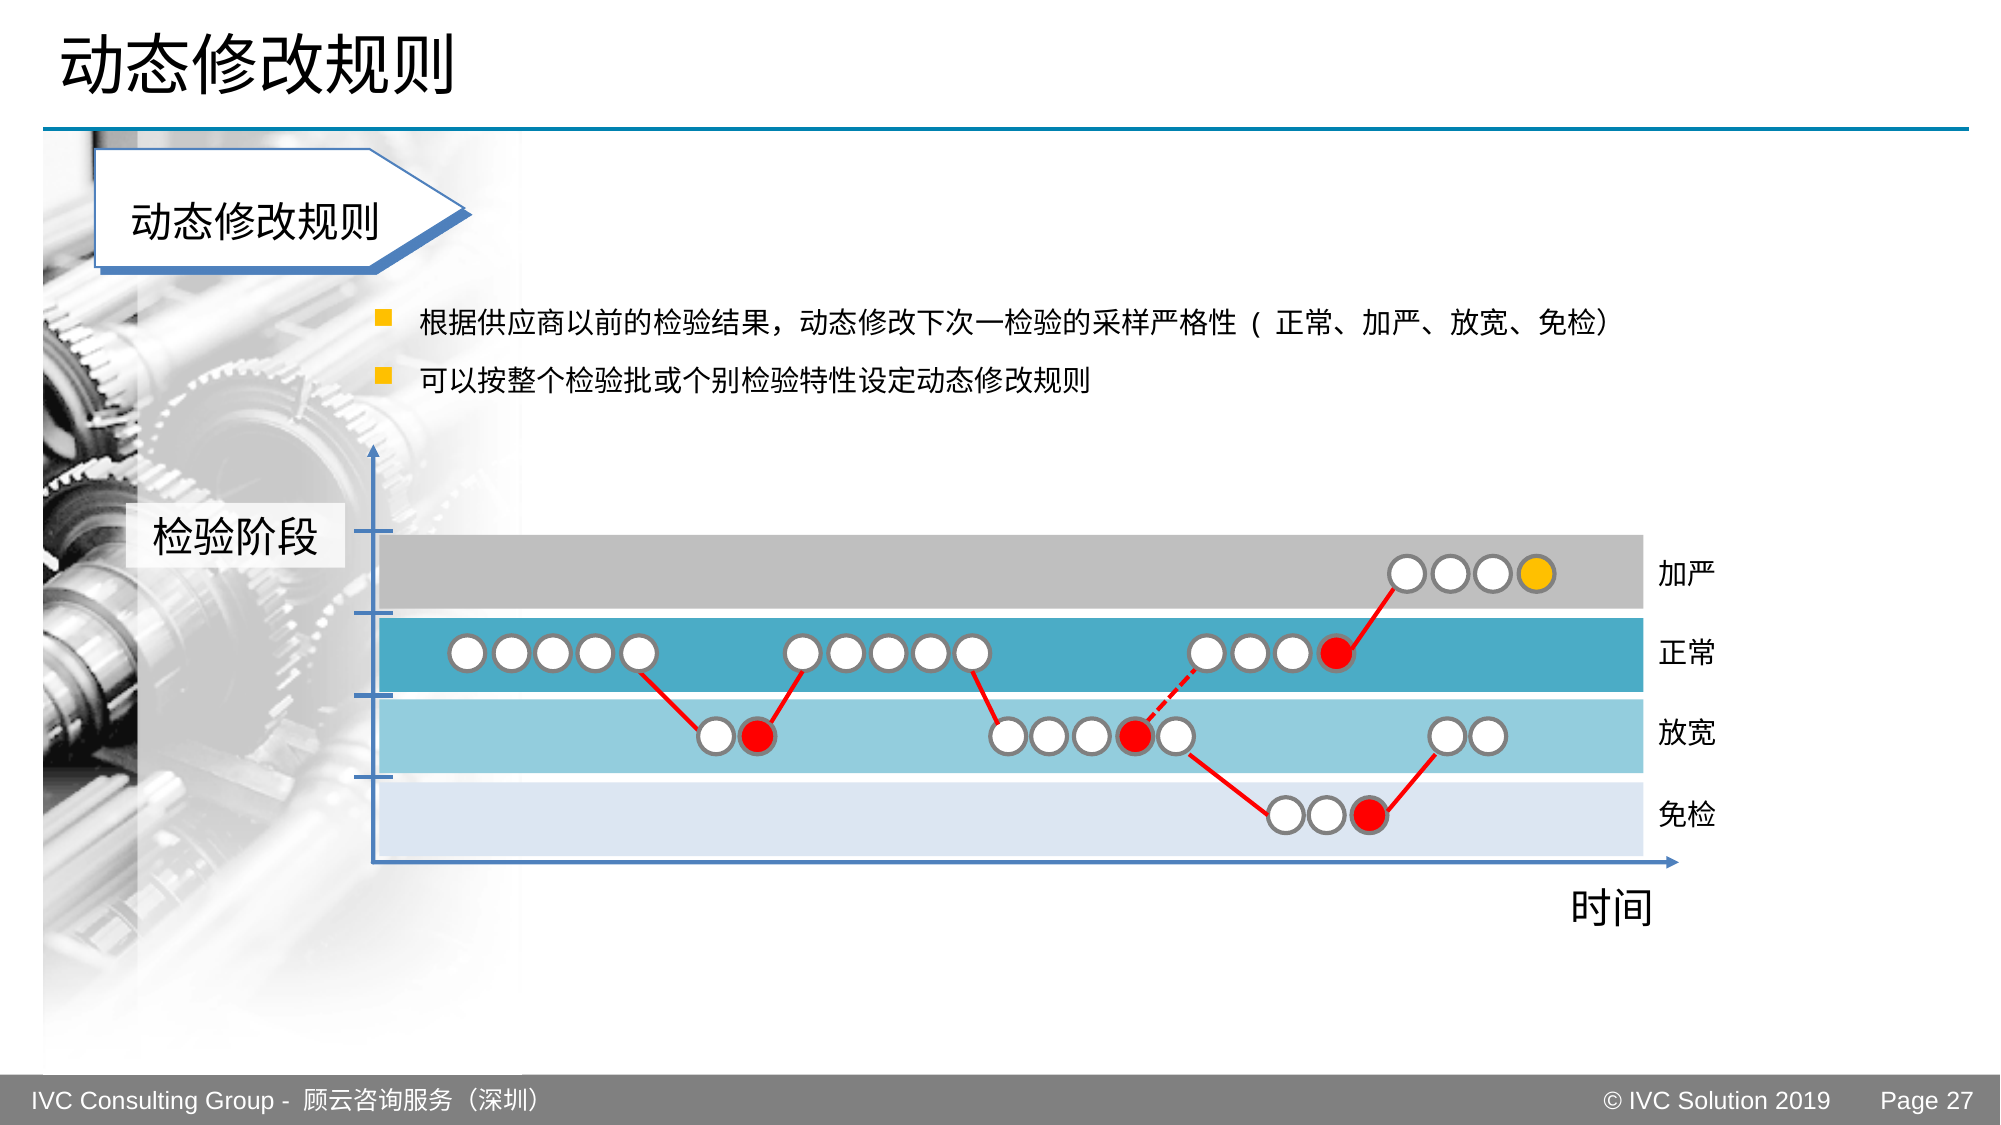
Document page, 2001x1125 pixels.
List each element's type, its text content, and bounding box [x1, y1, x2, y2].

picture [42, 132, 523, 1075]
text_box [910, 633, 951, 674]
text_box 免检 [1643, 788, 1778, 839]
list 根据供应商以前的检验结果，动态修改下次一检验的采样严格性 ( 正常、加严、放宽、免检） 可以按整个检验批或个别检验特性设定动态修改规则 [527, 278, 1779, 413]
title 动态修改规则 [43, 5, 1969, 121]
text_box [1115, 716, 1156, 757]
text_box [1156, 716, 1197, 757]
text_box [1430, 553, 1471, 594]
text_box [527, 856, 1679, 869]
text_box [1472, 553, 1514, 594]
text_box [868, 633, 909, 674]
text_box [1349, 795, 1390, 836]
text_box [1516, 553, 1557, 594]
text_box 加严 [1643, 547, 1778, 598]
text_box [737, 716, 778, 757]
text_box [1186, 633, 1227, 674]
text_box [575, 633, 616, 674]
text_box [1071, 716, 1112, 757]
text_box [1265, 795, 1306, 836]
text_box [1387, 553, 1428, 594]
text_box [527, 640, 532, 666]
text_box [782, 633, 823, 674]
text_box [527, 534, 1644, 609]
text_box 时间 [1555, 874, 1686, 940]
text_box [696, 716, 737, 757]
text_box [1427, 716, 1468, 757]
text_box [1230, 633, 1271, 674]
text_box [1468, 716, 1509, 757]
text_box 正常 [1643, 626, 1778, 677]
text_box 放宽 [1643, 707, 1778, 758]
text_box [527, 782, 1644, 857]
text_box [532, 633, 574, 674]
text_box [1316, 633, 1357, 674]
text_box [527, 618, 1644, 692]
text_box [1306, 795, 1347, 836]
text_box [1272, 633, 1313, 674]
text_box [988, 716, 1029, 757]
text_box [527, 699, 1644, 774]
text_box [952, 633, 993, 674]
text_box [618, 633, 660, 674]
text_box [1029, 716, 1070, 757]
text_box [826, 633, 867, 674]
